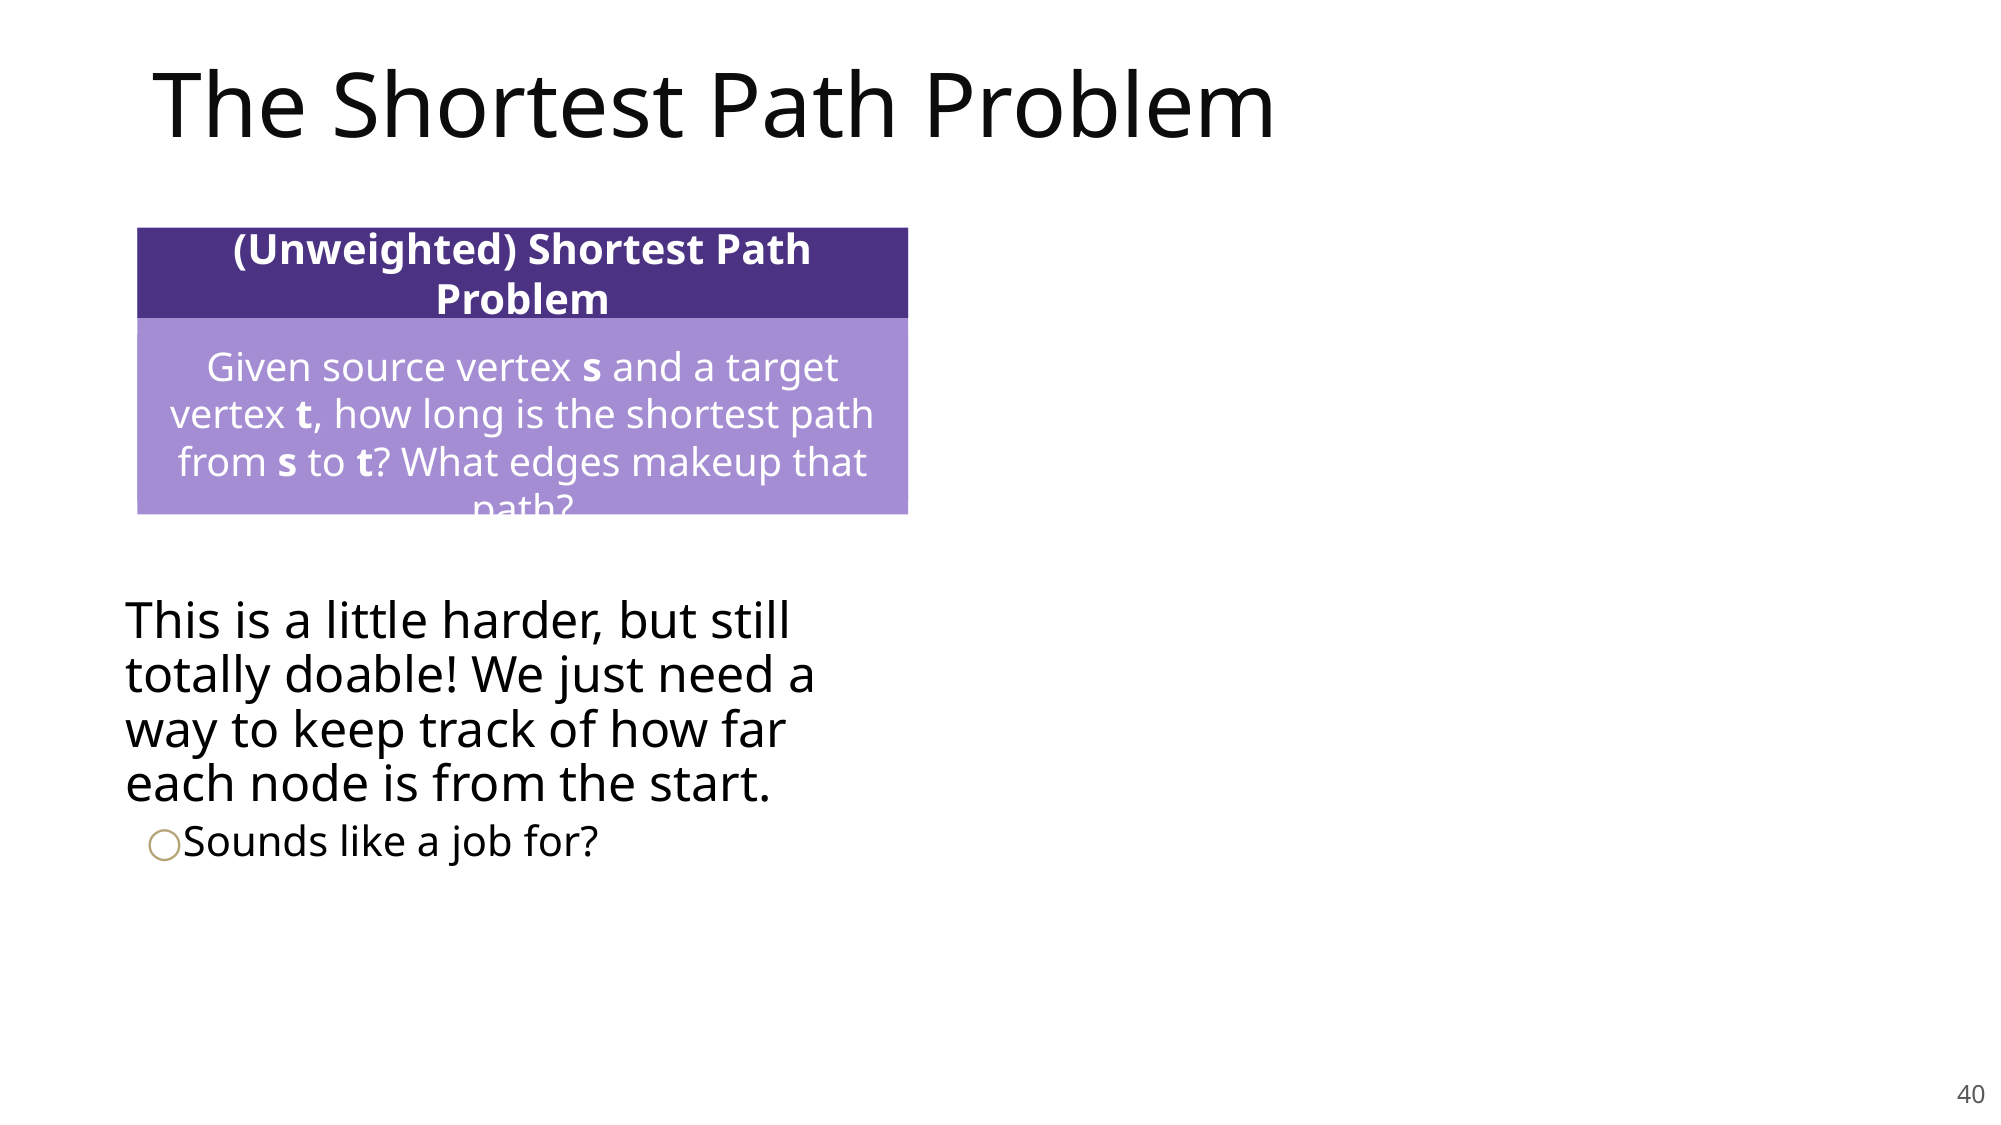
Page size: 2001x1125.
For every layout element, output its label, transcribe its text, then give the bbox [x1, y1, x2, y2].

list This is a little harder, but still totally doable! We just need a way to keep track of how far each node is from the start. Sounds like a job for? [117, 588, 909, 952]
title The Shortest Path Problem [137, 49, 1863, 175]
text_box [137, 227, 909, 515]
